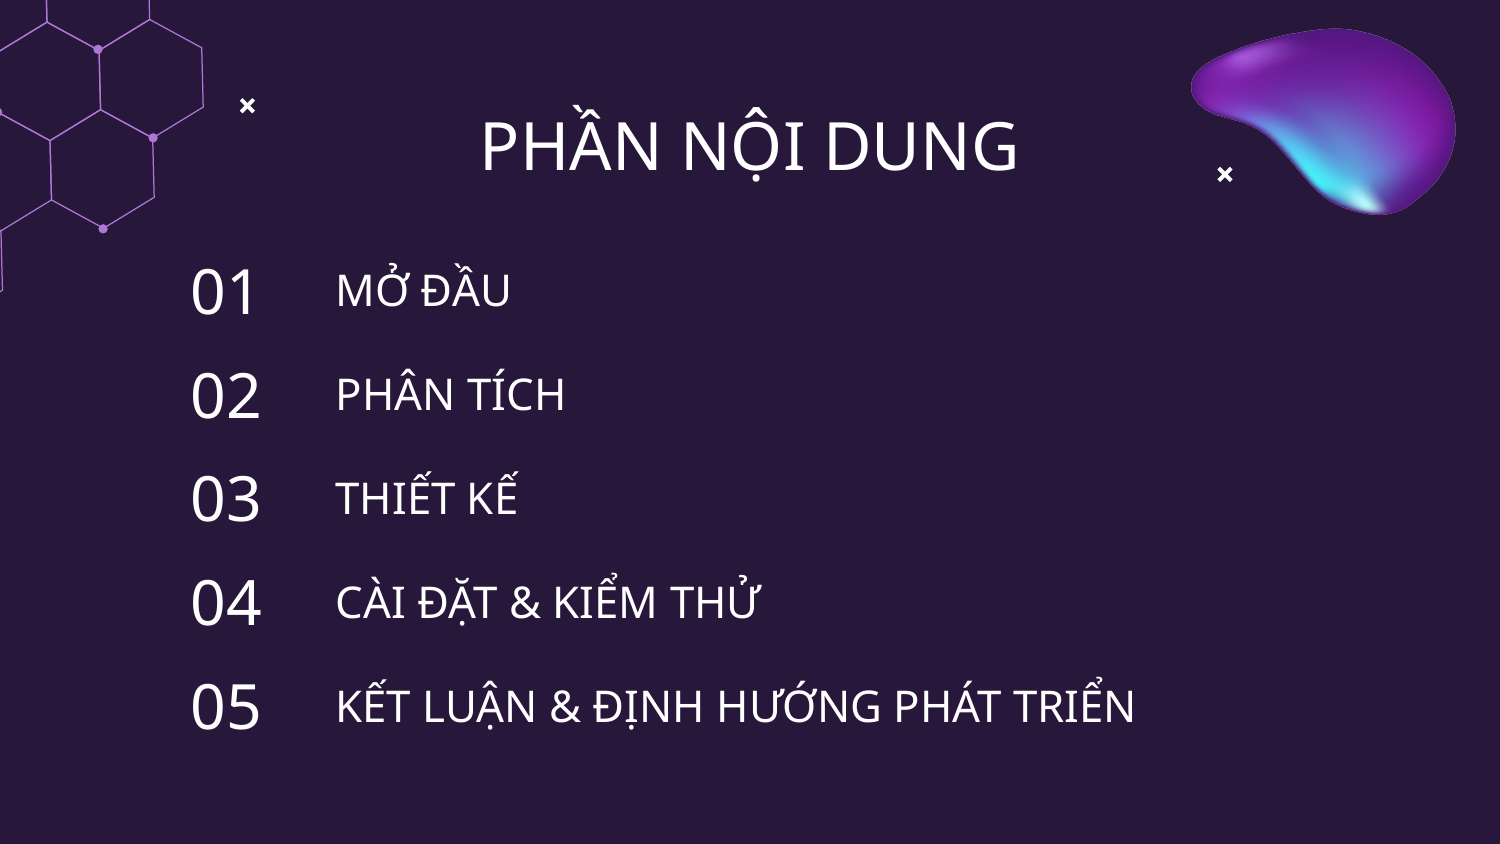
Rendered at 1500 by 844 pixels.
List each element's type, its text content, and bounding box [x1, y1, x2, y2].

subtitle PHÂN TÍCH [320, 353, 935, 433]
title 05 [146, 664, 307, 745]
title PHẦN NỘI DUNG [118, 88, 1185, 183]
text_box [240, 99, 254, 113]
title 02 [146, 353, 307, 433]
subtitle THIẾT KẾ [320, 457, 935, 537]
subtitle MỞ ĐẦU [320, 249, 935, 329]
title 01 [146, 249, 307, 329]
title 04 [146, 561, 307, 641]
subtitle KẾT LUẬN & ĐỊNH HƯỚNG PHÁT TRIỂN [320, 664, 1354, 745]
title 03 [146, 457, 307, 537]
subtitle CÀI ĐẶT & KIỂM THỬ [320, 561, 935, 641]
picture [1166, 0, 1486, 243]
